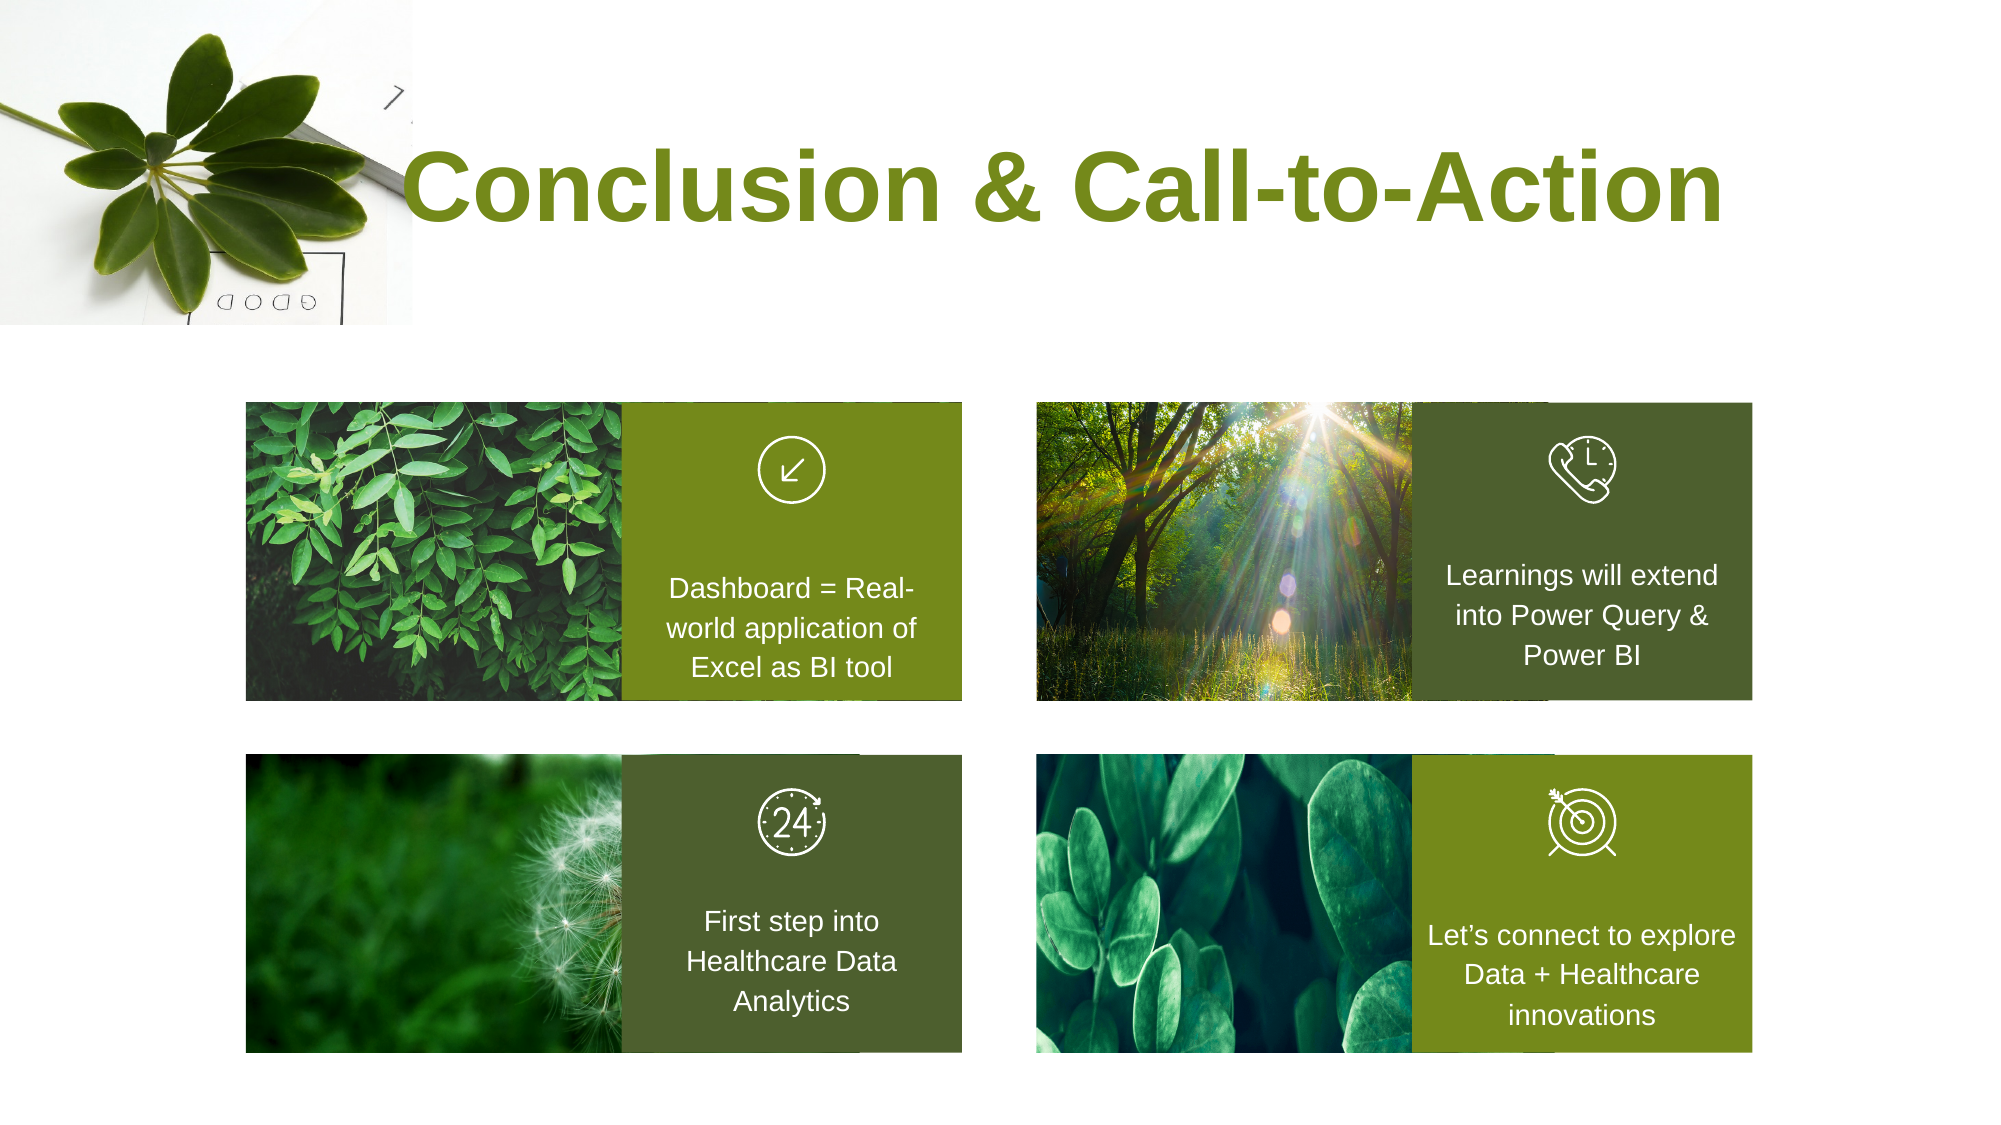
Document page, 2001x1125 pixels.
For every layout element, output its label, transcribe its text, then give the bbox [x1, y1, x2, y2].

text_box Learnings will extend into Power Query & Power BI [1412, 544, 1753, 679]
text_box [1411, 754, 1753, 1054]
picture [0, 0, 413, 325]
text_box Dashboard = Real-world application of Excel as BI tool [621, 557, 962, 692]
text_box [1548, 435, 1617, 504]
text_box Let’s connect to explore Data + Healthcare innovations [1412, 903, 1753, 1039]
text_box [621, 402, 963, 701]
text_box First step into Healthcare Data Analytics [621, 890, 962, 1025]
text_box [1548, 788, 1617, 857]
text_box [621, 754, 963, 1054]
text_box [757, 435, 826, 504]
text_box [1035, 754, 1411, 1054]
text_box [1411, 402, 1753, 701]
text_box [757, 788, 826, 857]
text_box [245, 754, 621, 1054]
text_box Conclusion & Call-to-Action [413, 114, 1742, 249]
text_box [1036, 402, 1411, 701]
text_box [245, 402, 621, 701]
